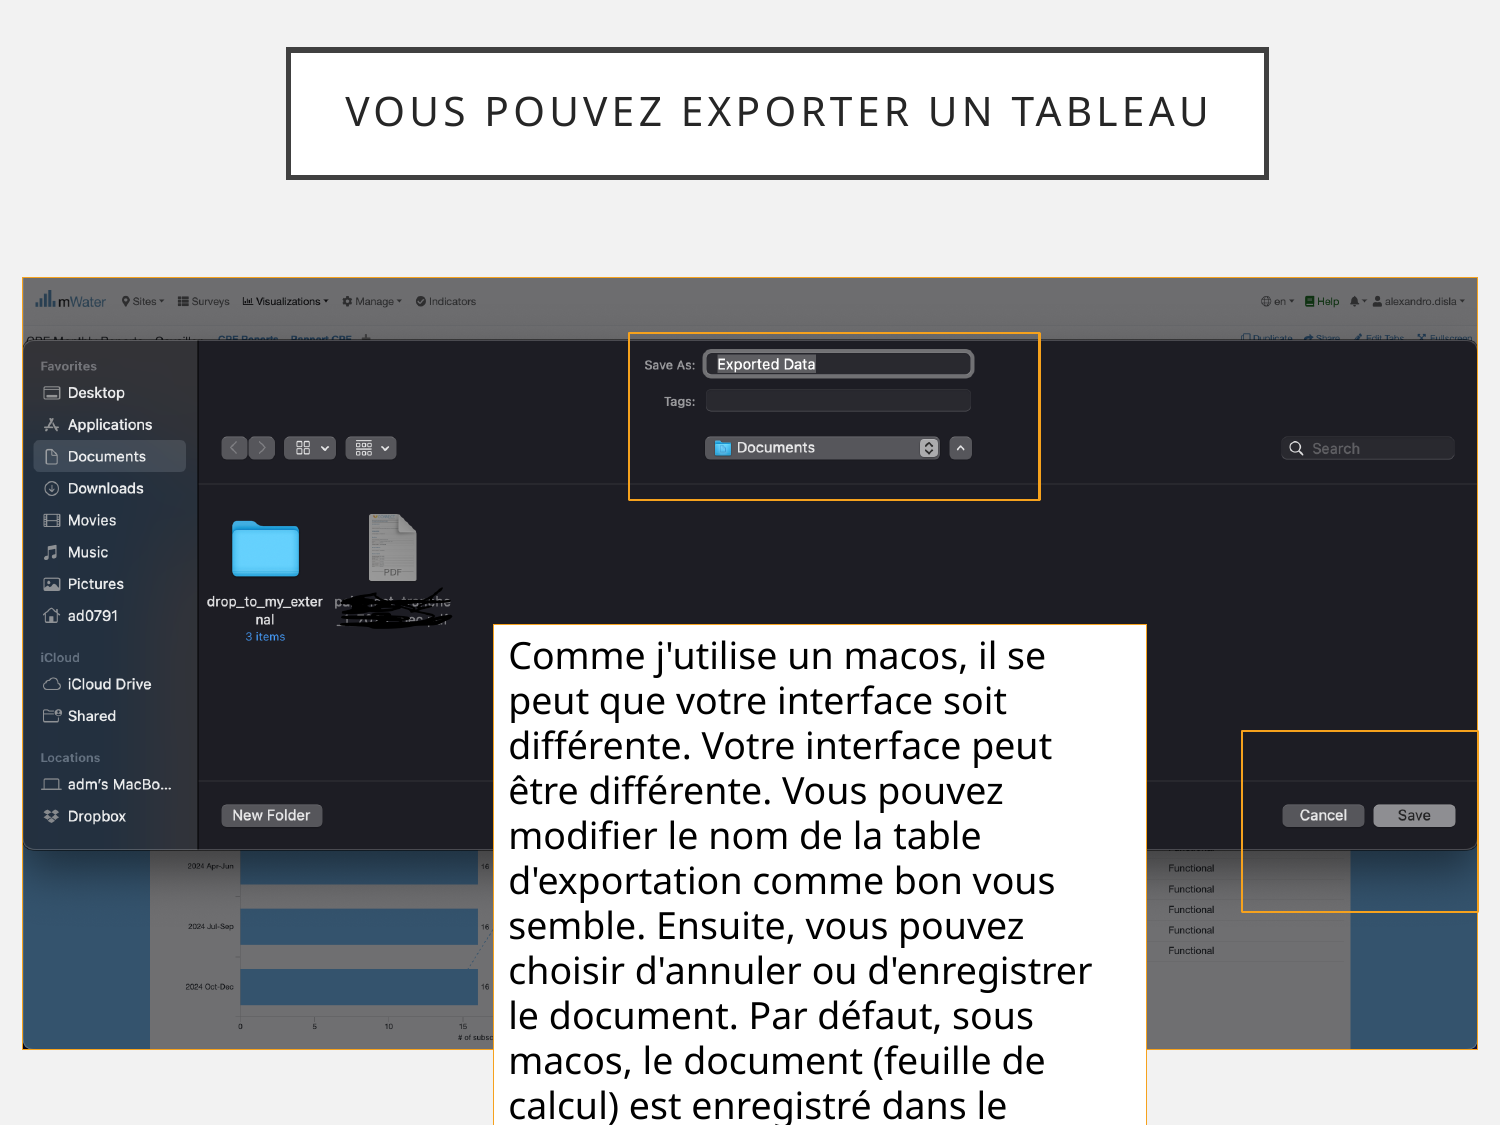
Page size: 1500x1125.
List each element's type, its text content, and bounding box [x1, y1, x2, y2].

picture [22, 277, 1478, 1050]
text_box Comme j'utilise un macos, il se peut que votre interface soit différente. Votre interface peut être différente. Vous pouvez modifier le nom de la table d'exportation comme bon vous semble. Ensuite, vous pouvez choisir d'annuler ou d'enregistrer le document. Par défaut, sous macos, le document (feuille de calcul) est enregistré dans le dossier Documents. [493, 1050, 1147, 1125]
title Vous pouvez exporter un tableau [286, 47, 1269, 180]
